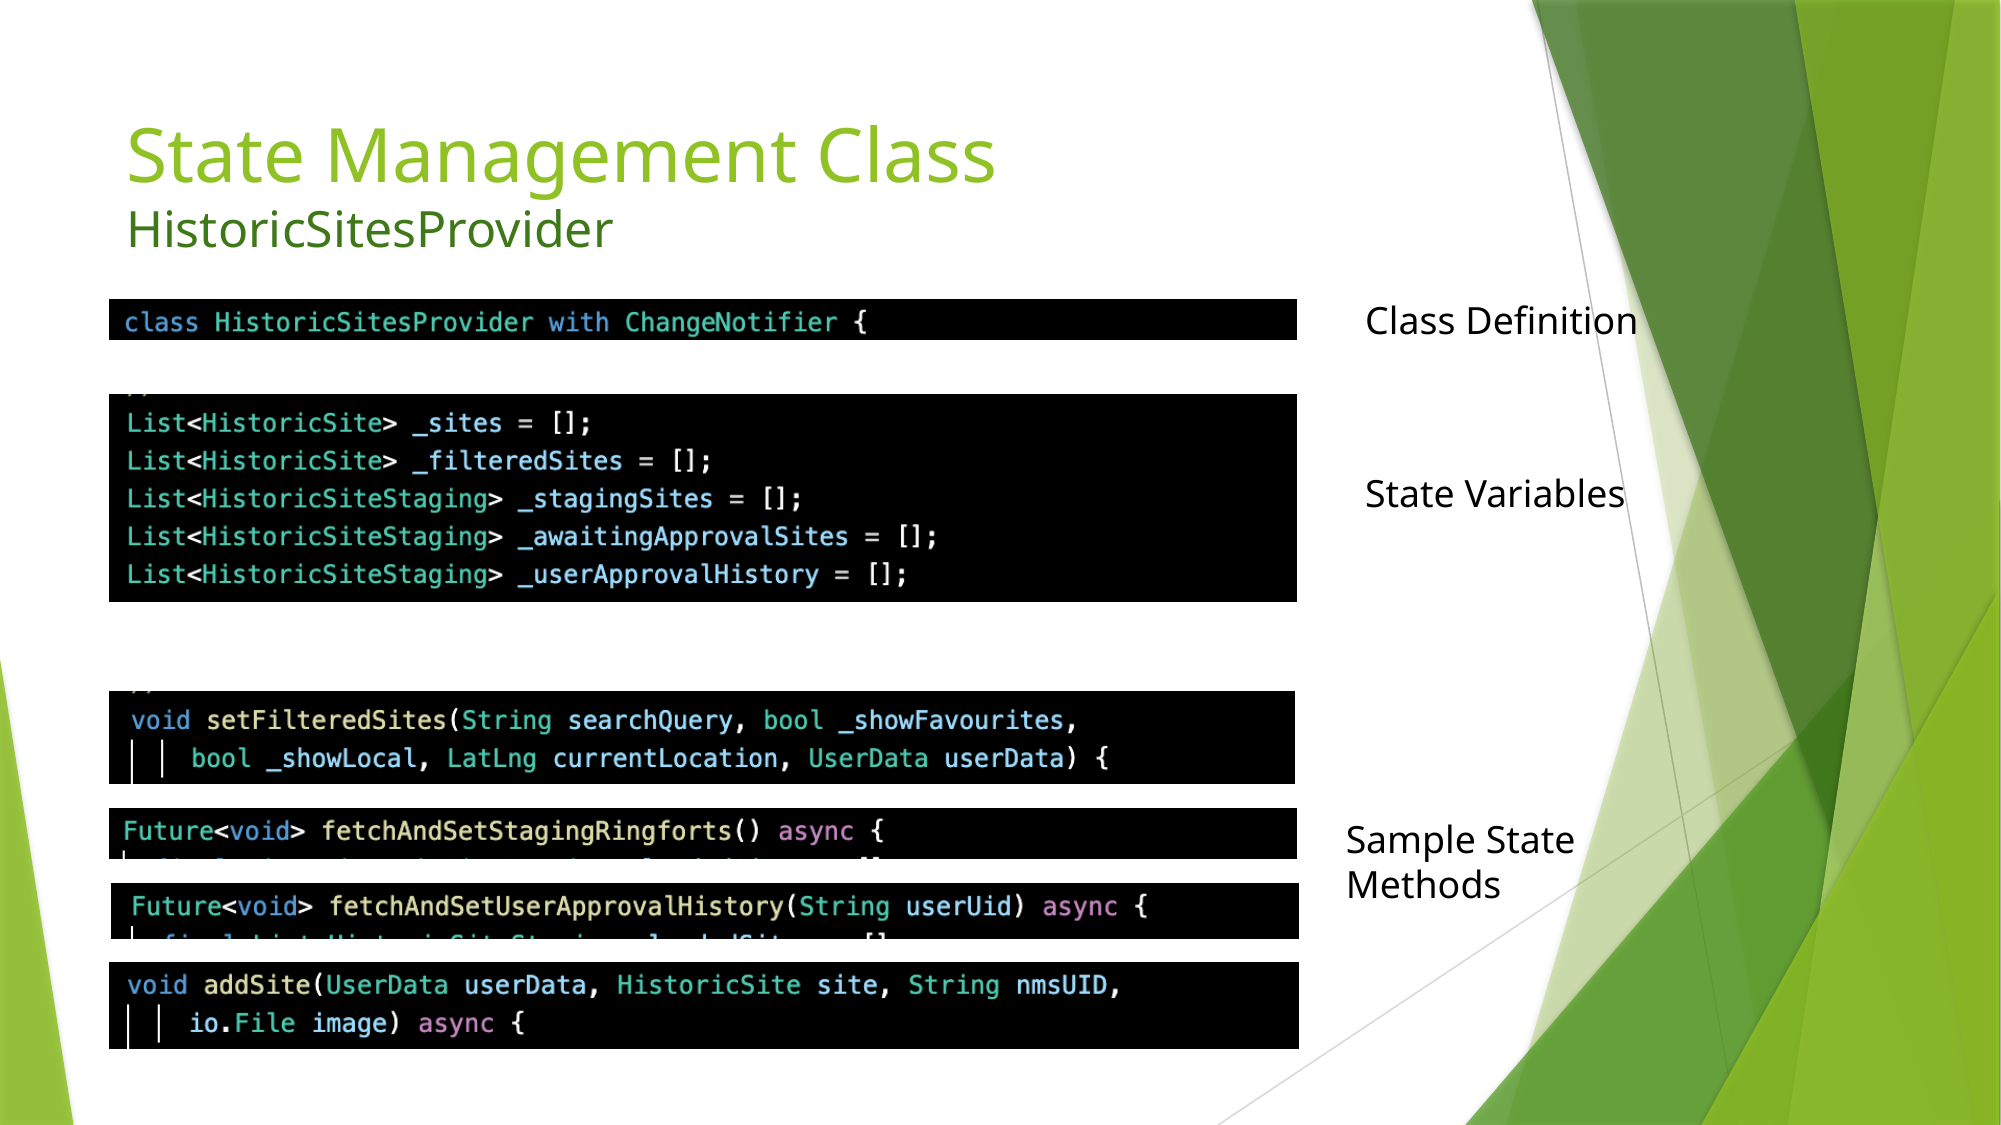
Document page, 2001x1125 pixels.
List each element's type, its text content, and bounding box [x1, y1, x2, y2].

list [108, 394, 1297, 602]
title State Management Class HistoricSitesProvider [111, 99, 1522, 317]
picture [108, 962, 1300, 1049]
text_box Sample State Methods [1330, 808, 1673, 913]
picture [108, 299, 1297, 341]
picture [108, 691, 1295, 784]
picture [108, 807, 1297, 860]
text_box Class Definition [1350, 289, 1693, 350]
picture [110, 883, 1299, 939]
text_box State Variables [1350, 462, 1693, 523]
